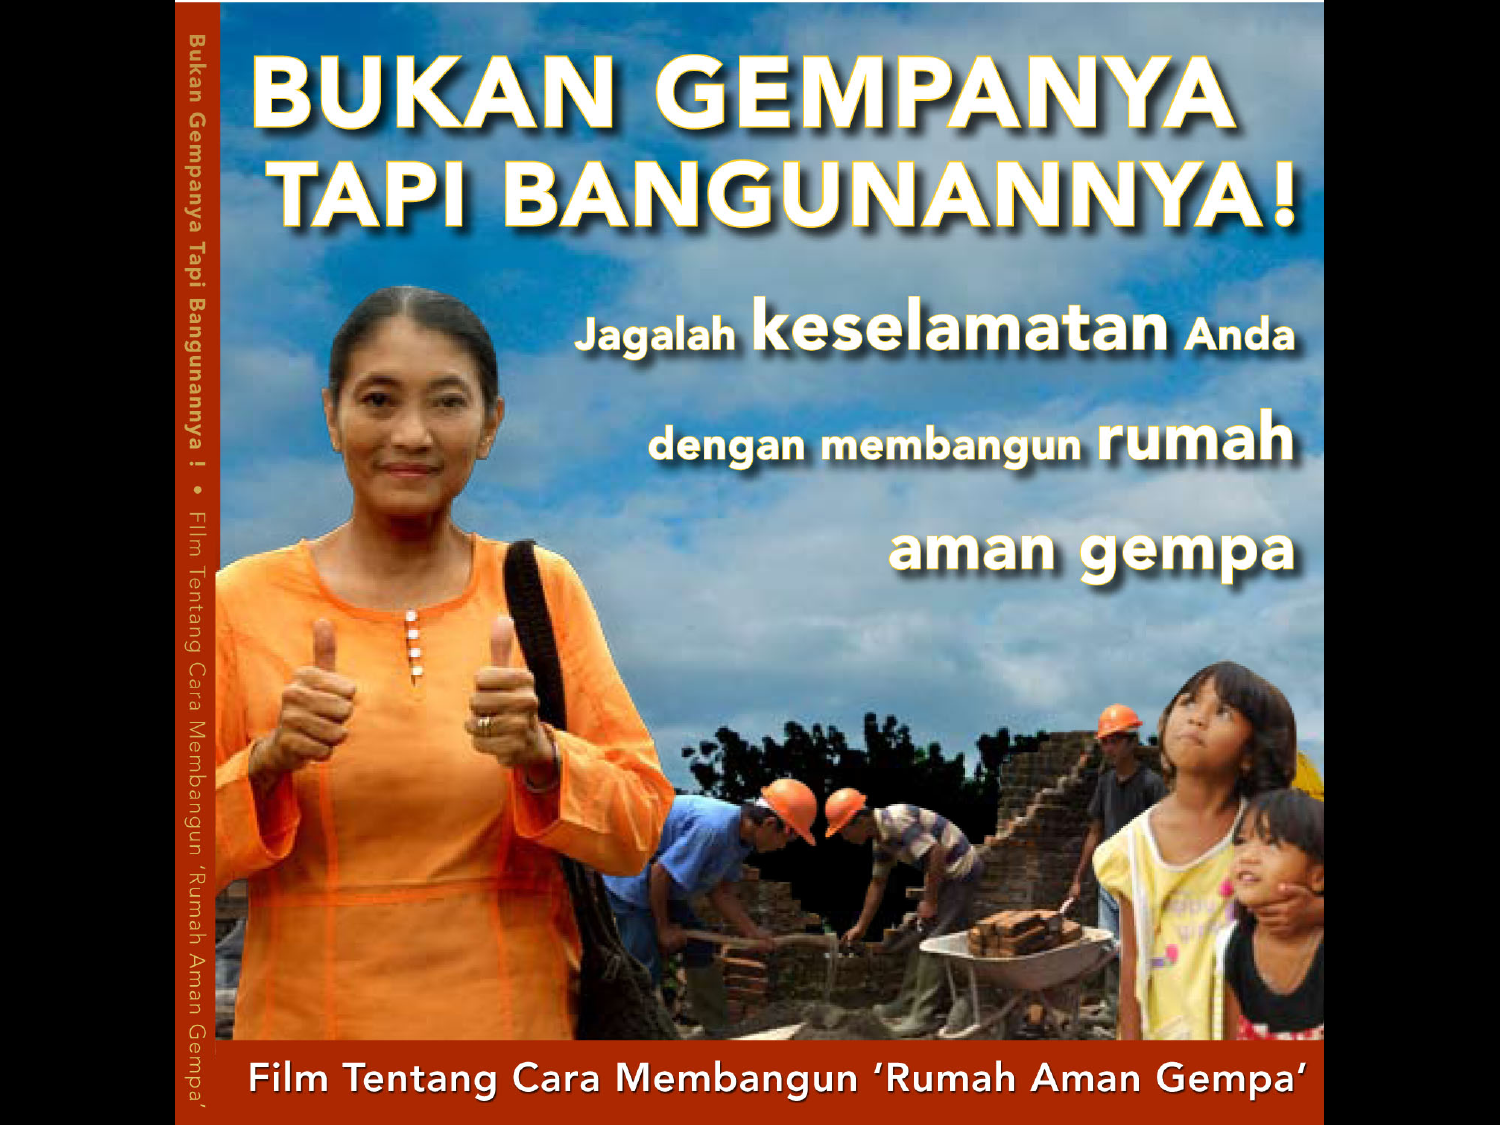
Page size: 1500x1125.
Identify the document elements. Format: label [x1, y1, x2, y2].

picture [1252, 229, 1258, 239]
picture [175, 0, 1324, 1125]
